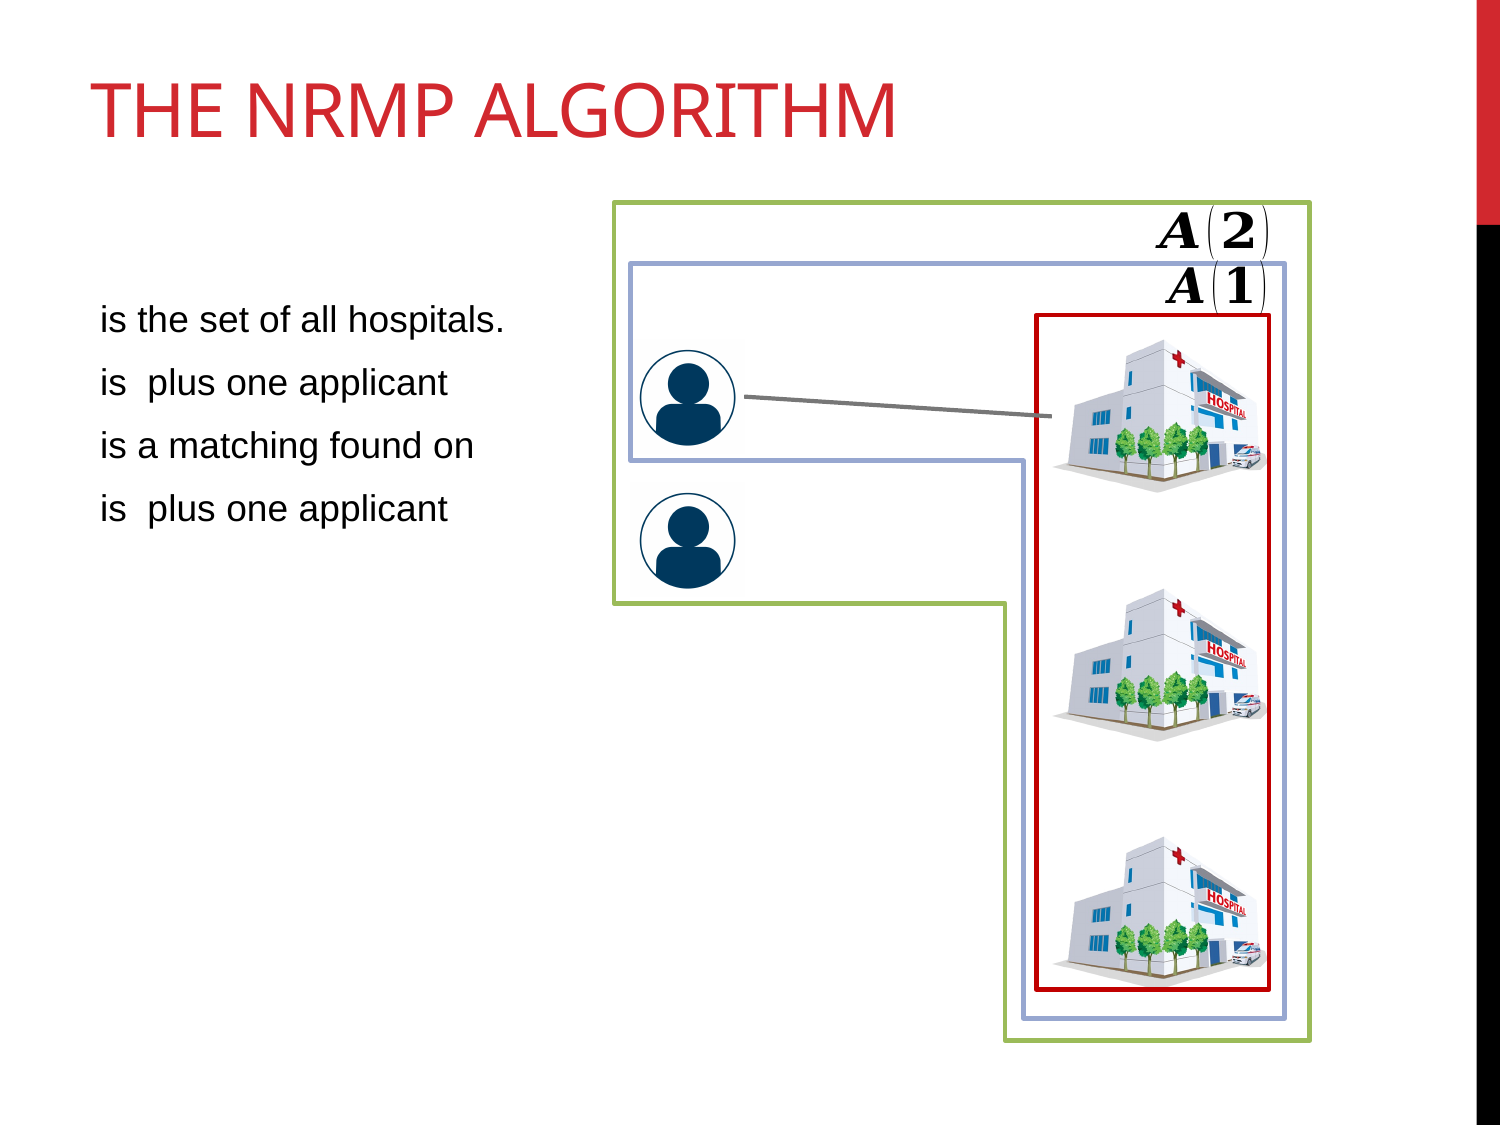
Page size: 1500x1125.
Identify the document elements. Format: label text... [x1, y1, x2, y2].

text_box [612, 200, 1312, 1043]
title The NRMP Algorithm [75, 25, 1025, 250]
picture [630, 482, 745, 597]
picture [1051, 588, 1270, 743]
picture [1051, 835, 1270, 991]
picture [1051, 339, 1270, 494]
picture [630, 339, 745, 454]
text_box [743, 396, 1053, 417]
